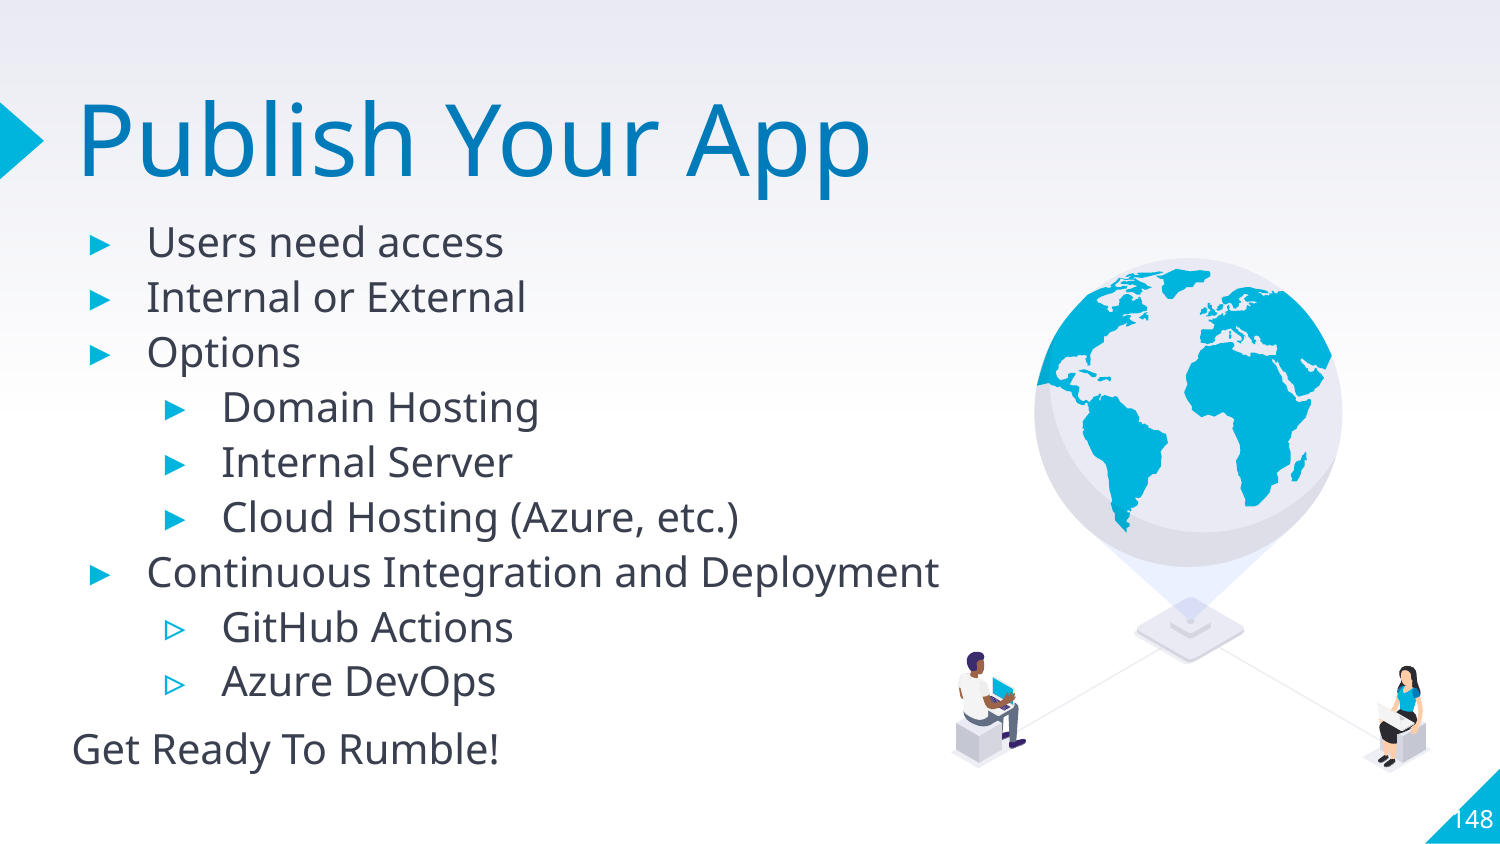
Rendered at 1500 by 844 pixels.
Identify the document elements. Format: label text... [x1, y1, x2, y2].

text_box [950, 257, 1432, 774]
slide_number 148 [1418, 760, 1494, 838]
title Publish Your App [75, 99, 1001, 256]
list Users need access Internal or External Options Domain Hosting Internal Server Cloud Hosting (Azure, etc.) Continuous Integration and Deployment GitHub Actions Azure DevOps Get Ready To Rumble! [71, 210, 997, 644]
